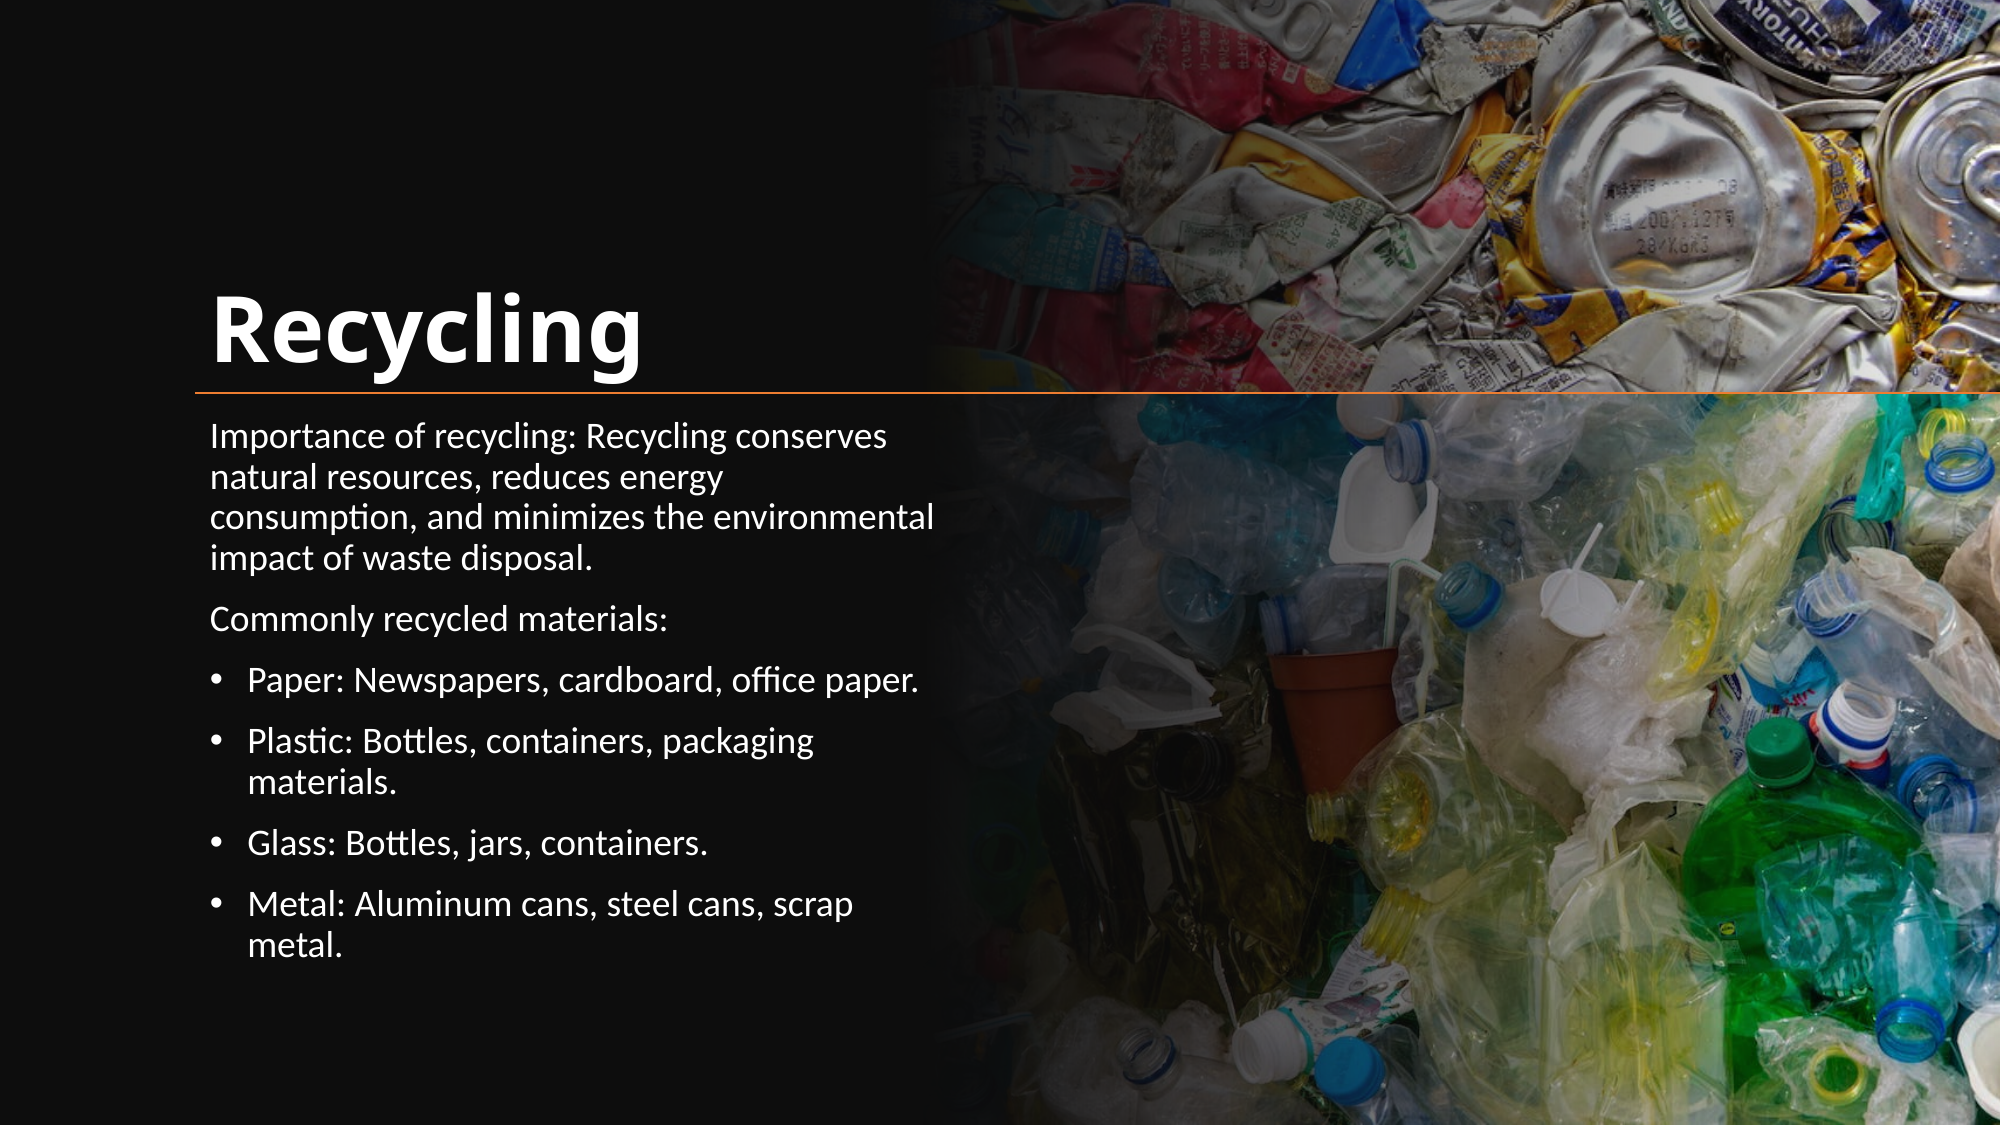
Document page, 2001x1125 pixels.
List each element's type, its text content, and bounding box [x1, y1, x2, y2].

picture [909, 0, 2000, 393]
picture [909, 394, 2000, 1125]
title Recycling [194, 149, 909, 390]
list Importance of recycling: Recycling conserves natural resources, reduces energy consumption, and minimizes the environmental impact of waste disposal. Commonly recycled materials: Paper: Newspapers, cardboard, office paper. Plastic: Bottles, containers, packaging materials. Glass: Bottles, jars, containers. Metal: Aluminum cans, steel cans, scrap metal. [194, 408, 909, 904]
text_box [0, 0, 909, 1125]
